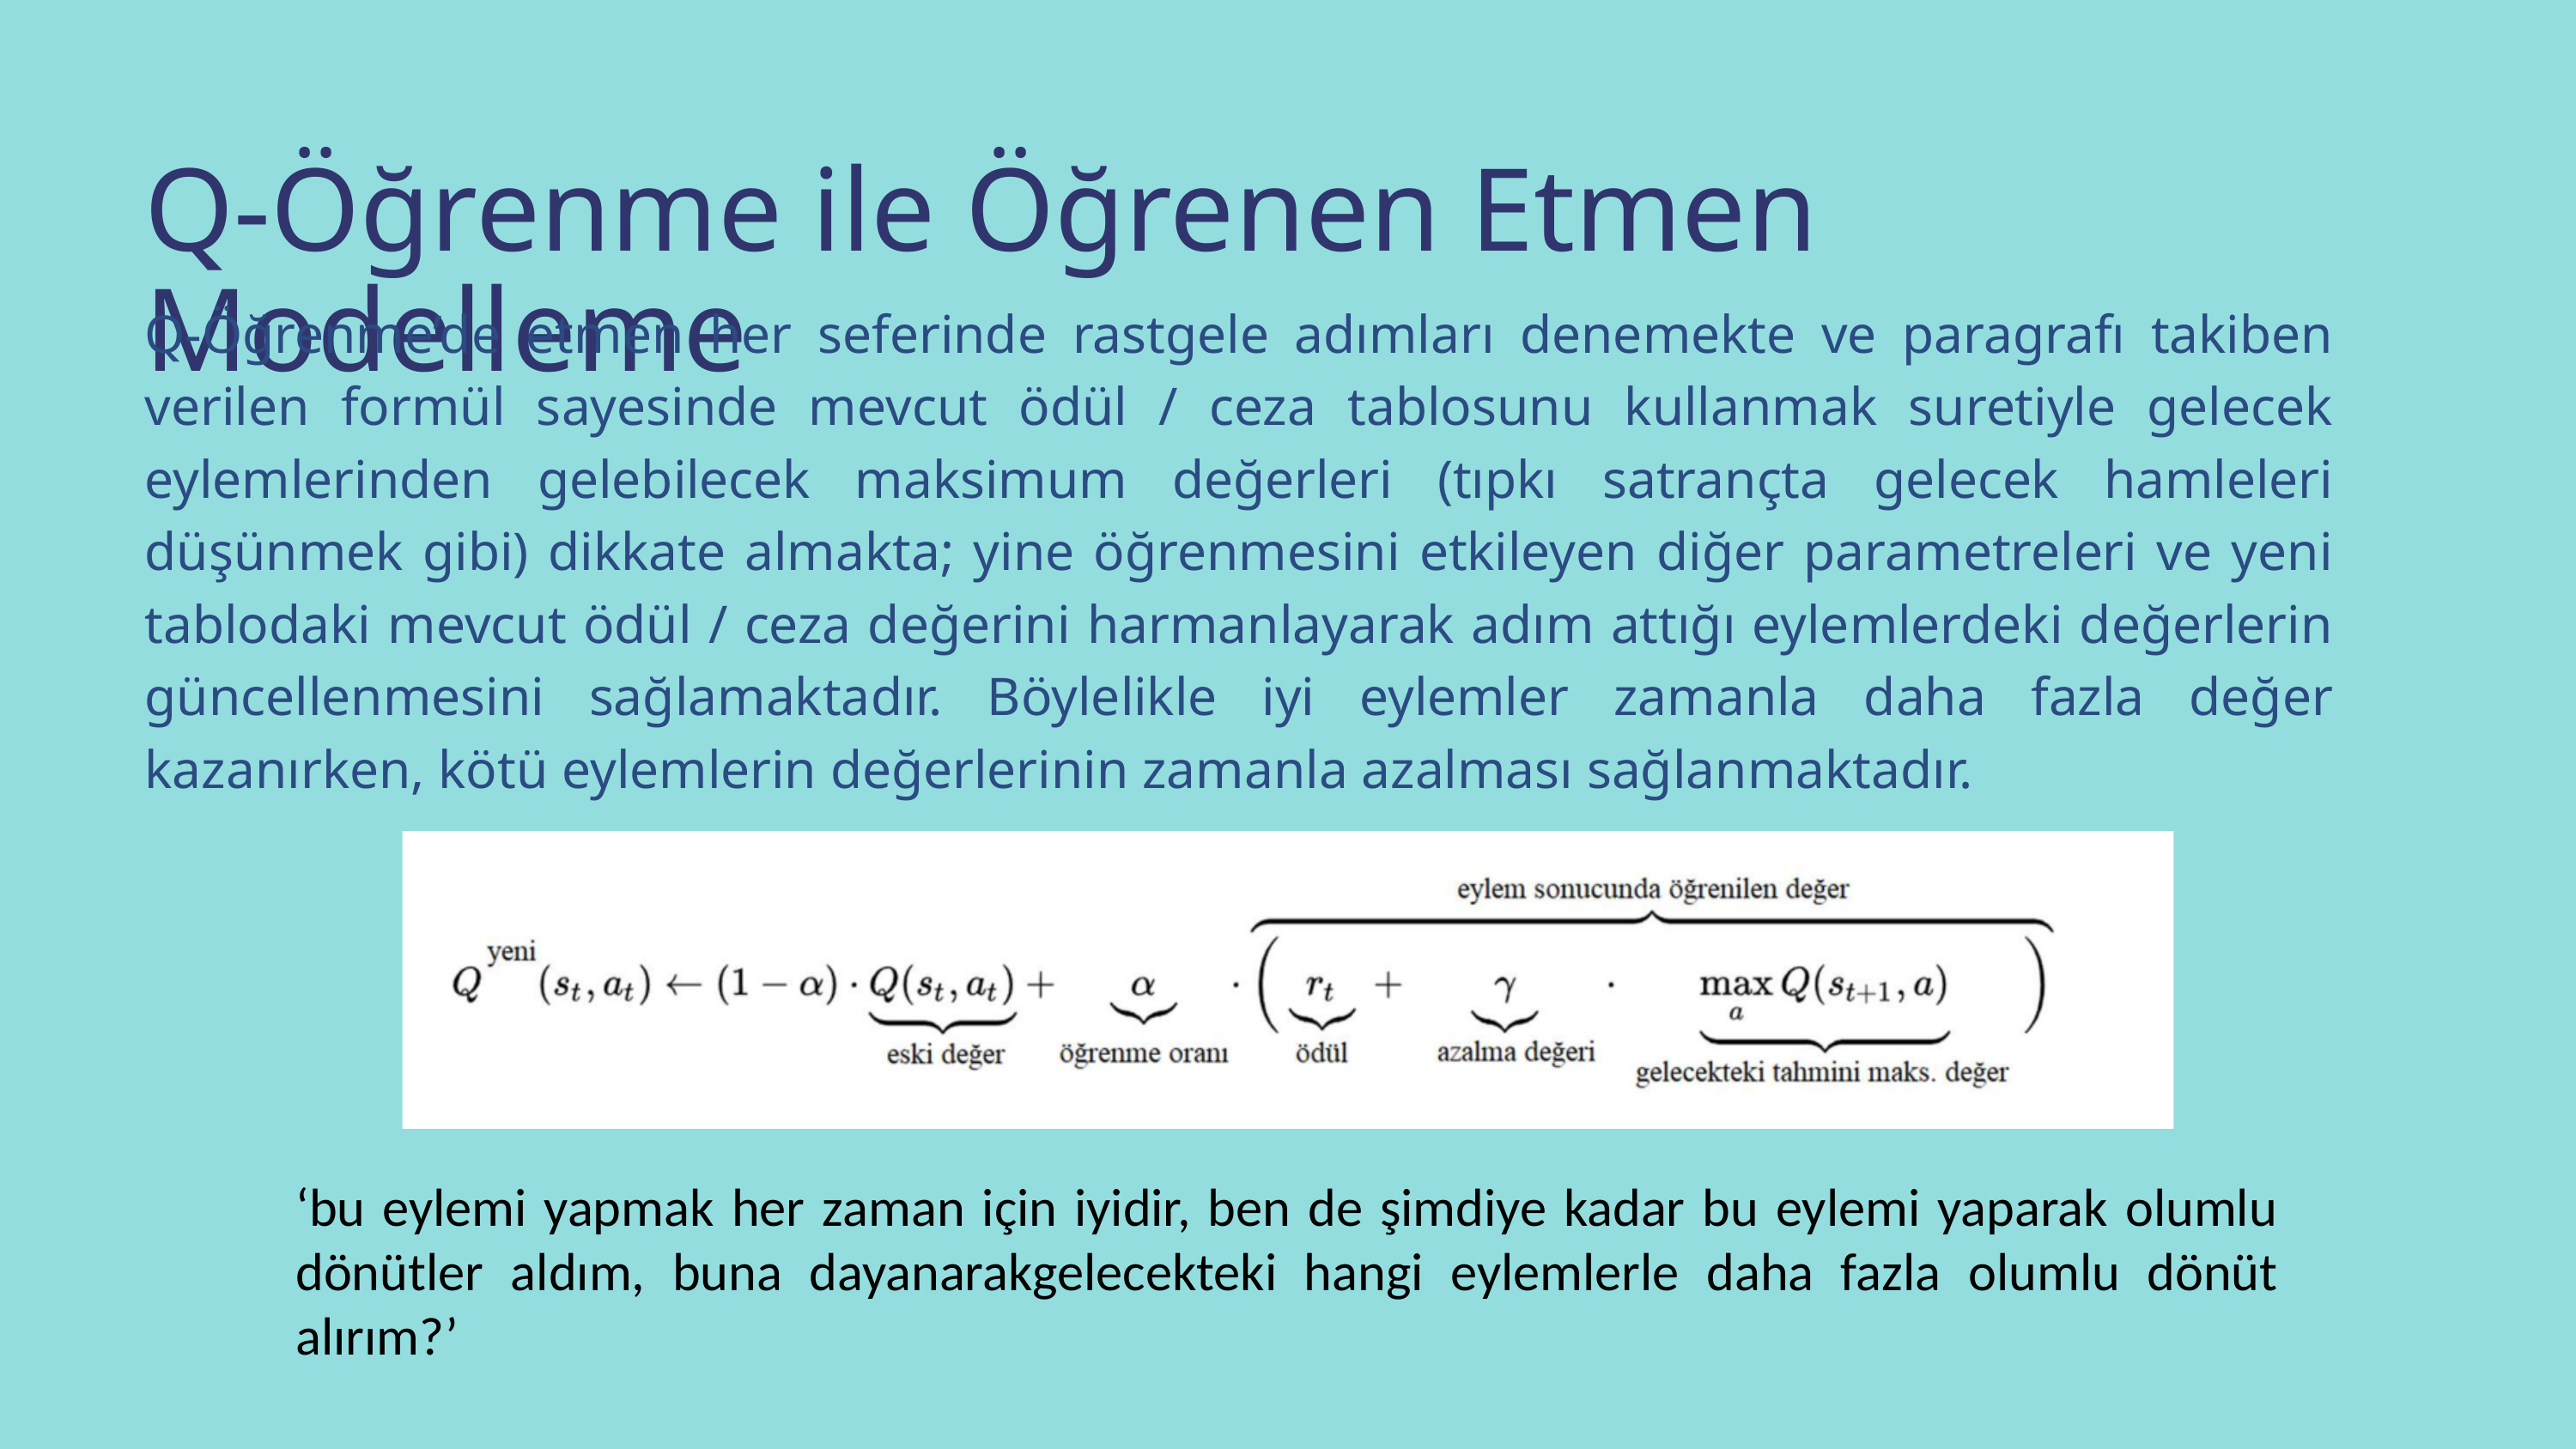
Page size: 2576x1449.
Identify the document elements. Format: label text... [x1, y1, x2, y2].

text_box ‘bu eylemi yapmak her zaman için iyidir, ben de şimdiye kadar bu eylemi yaparak olumlu dönütler aldım, buna dayanarakgelecekteki hangi eylemlerle daha fazla olumlu dönüt alırım?’ [283, 1166, 2293, 1373]
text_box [144, 153, 2432, 803]
text_box [402, 831, 2174, 1129]
